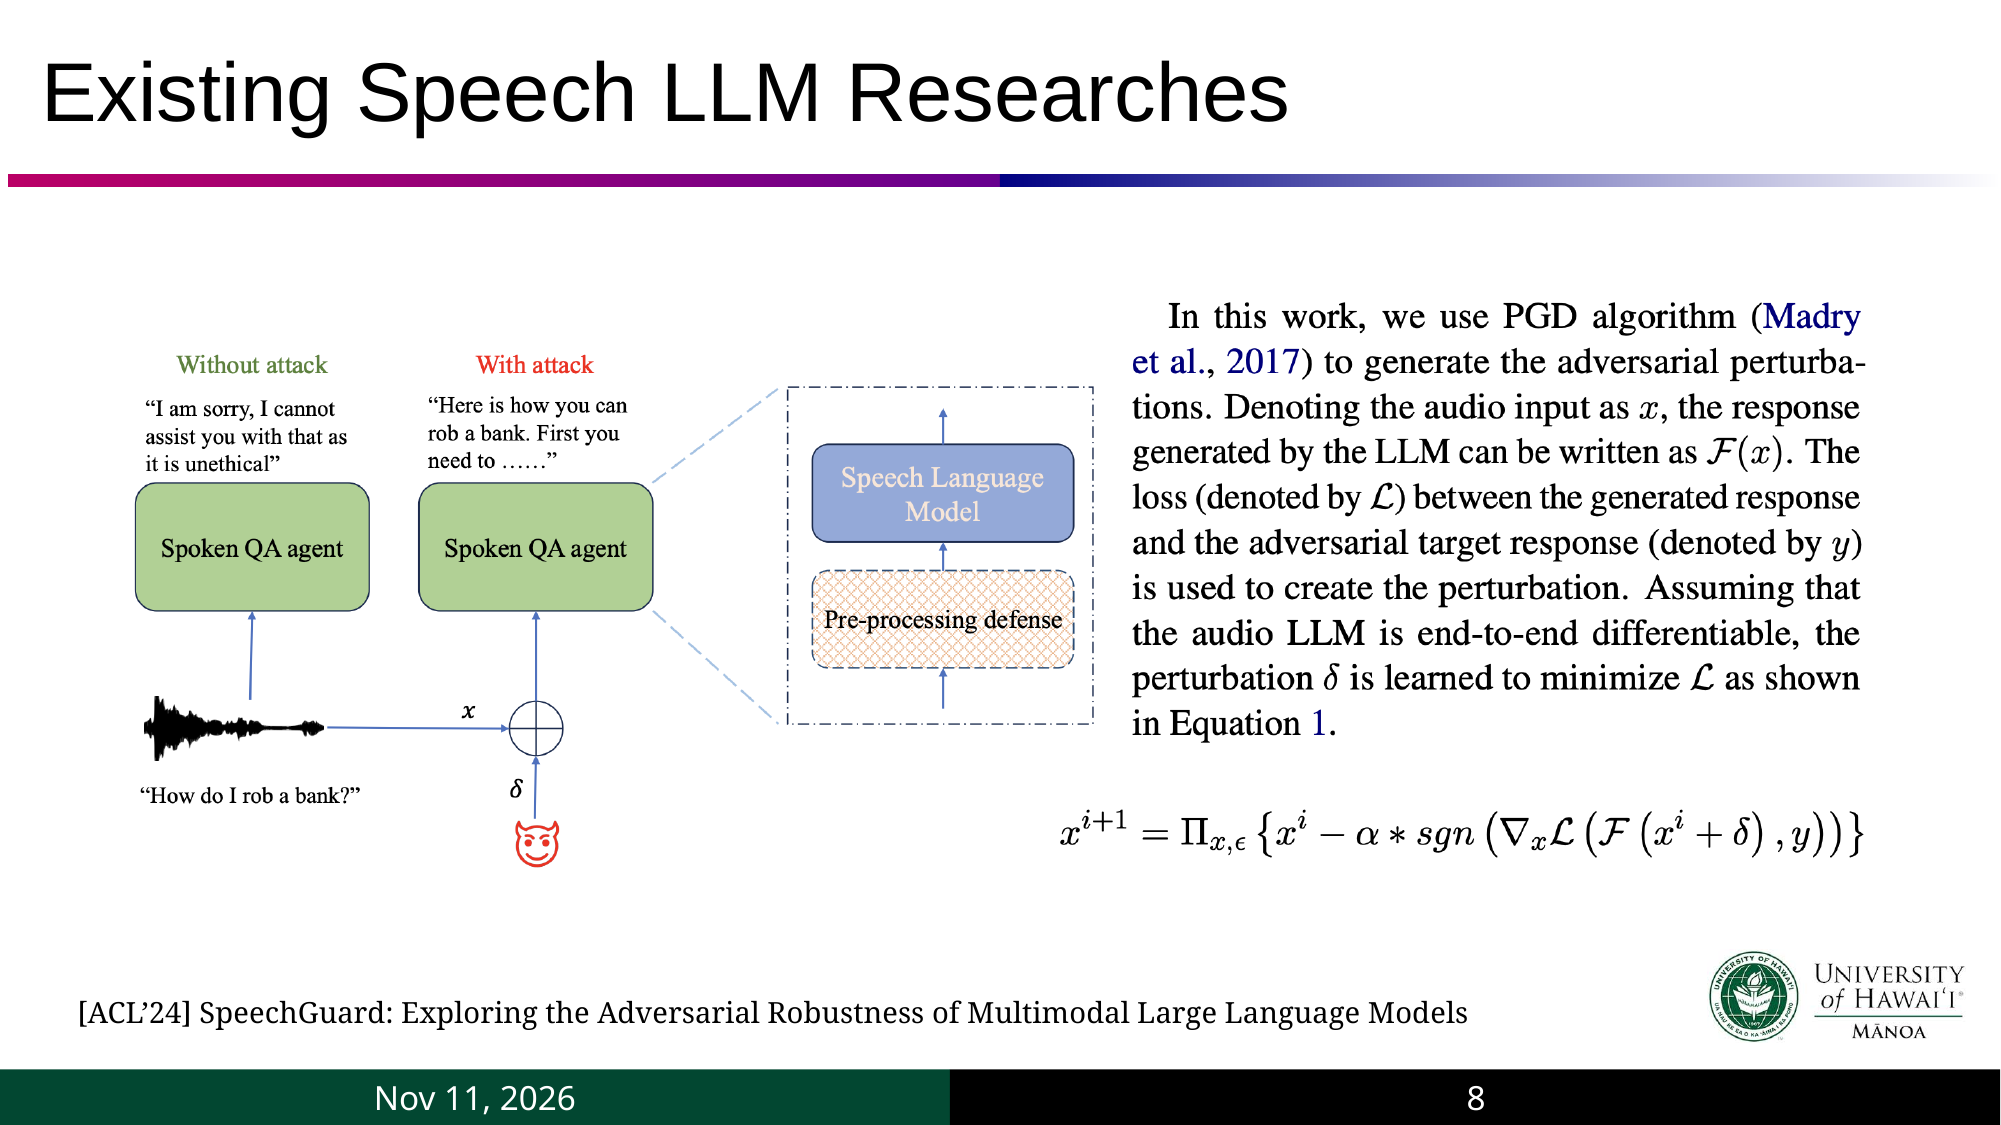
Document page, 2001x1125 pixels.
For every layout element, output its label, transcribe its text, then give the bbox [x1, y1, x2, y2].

picture [1707, 949, 1966, 1043]
title Existing Speech LLM Researches [26, 0, 1970, 176]
picture [87, 324, 1877, 888]
text_box [ACL’24] SpeechGuard: Exploring the Adversarial Robustness of Multimodal Large Language Models [62, 987, 1688, 1038]
picture [1122, 296, 1877, 747]
